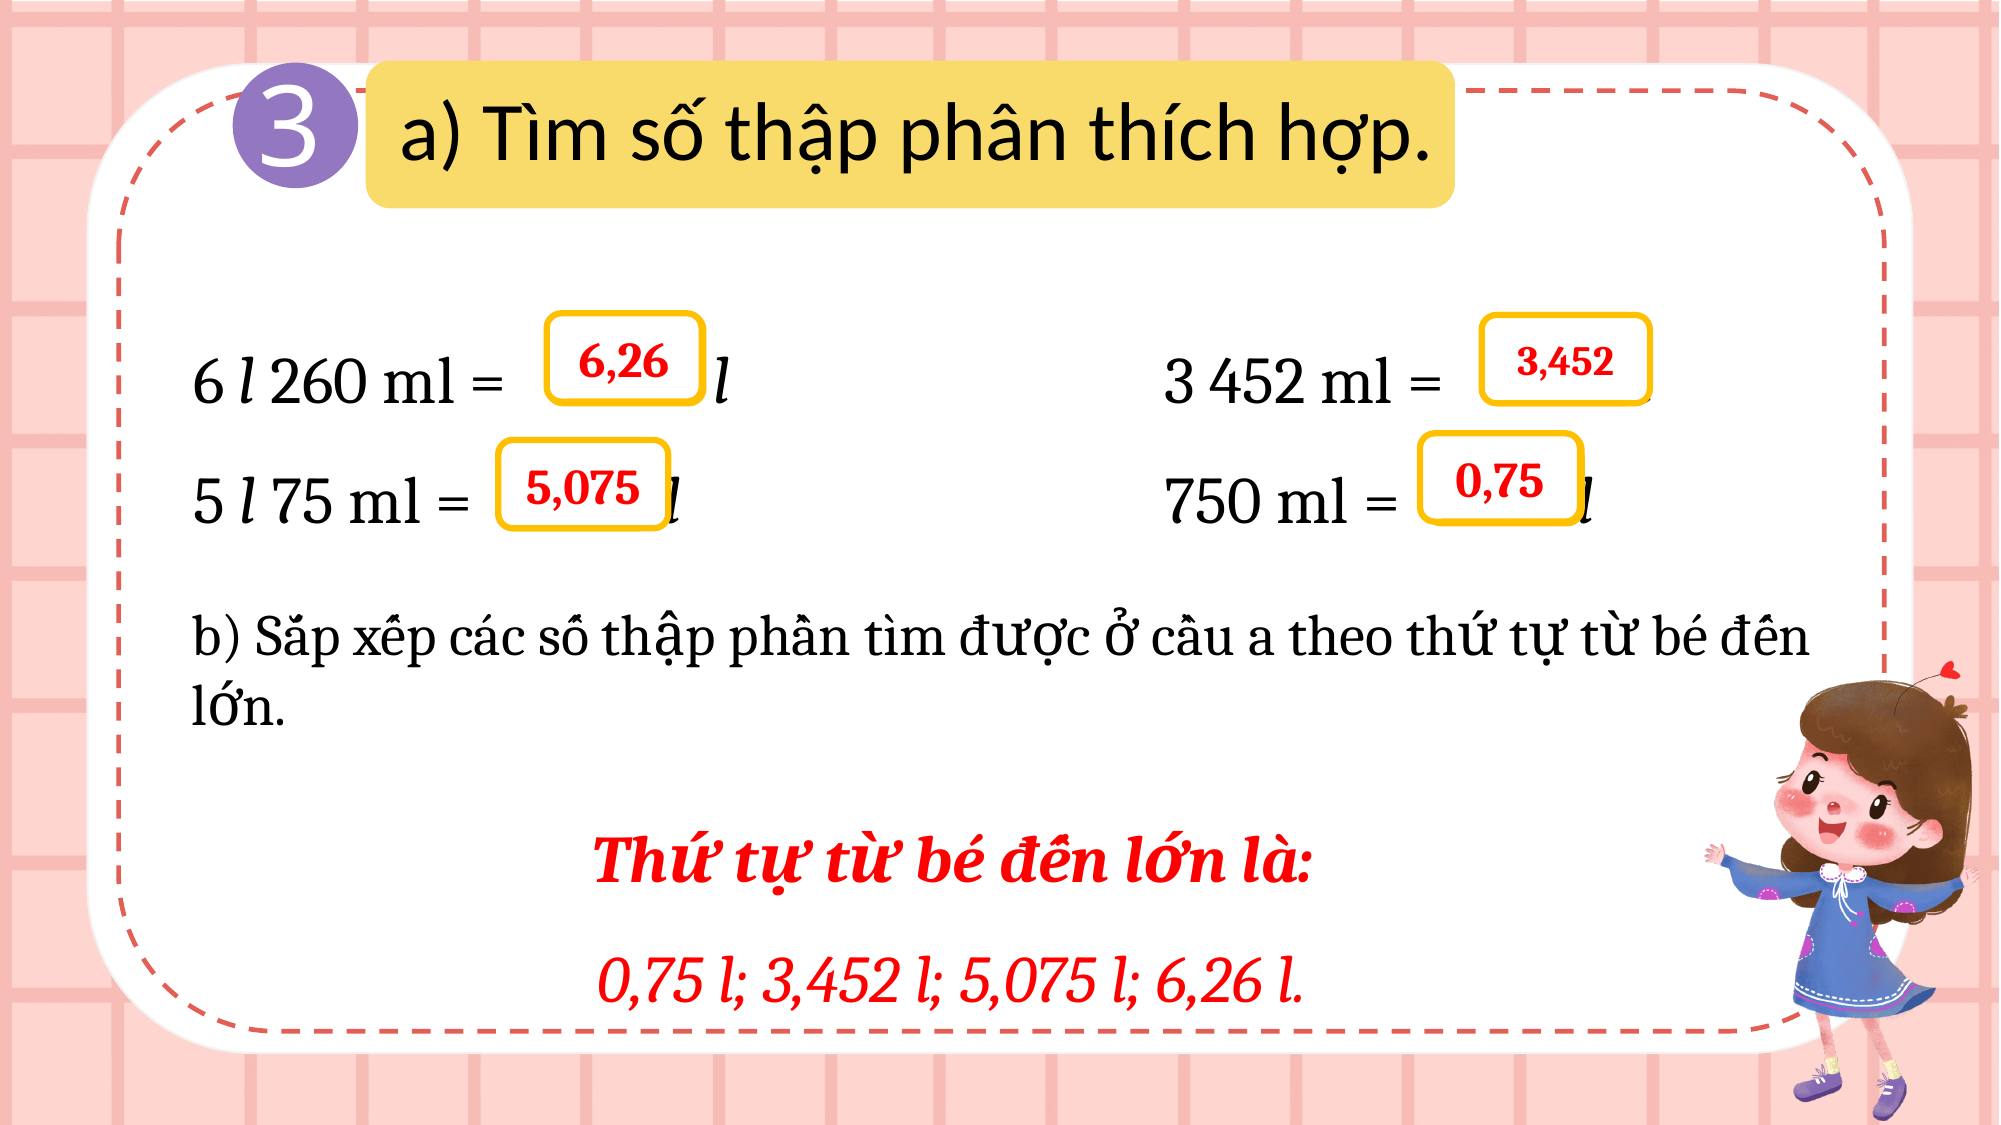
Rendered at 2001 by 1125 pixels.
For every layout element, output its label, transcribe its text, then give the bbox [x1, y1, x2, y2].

text_box b) Sắp xếp các số thập phần tìm được ở cầu a theo thứ tự từ bé đến lớn. [176, 589, 1877, 745]
text_box Thứ tự từ bé đến lớn là: 0,75 l; 3,452 l; 5,075 l; 6,26 l. [209, 768, 1600, 1023]
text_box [353, 60, 1480, 209]
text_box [220, 46, 359, 199]
picture [0, 0, 2000, 1125]
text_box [178, 290, 1855, 533]
